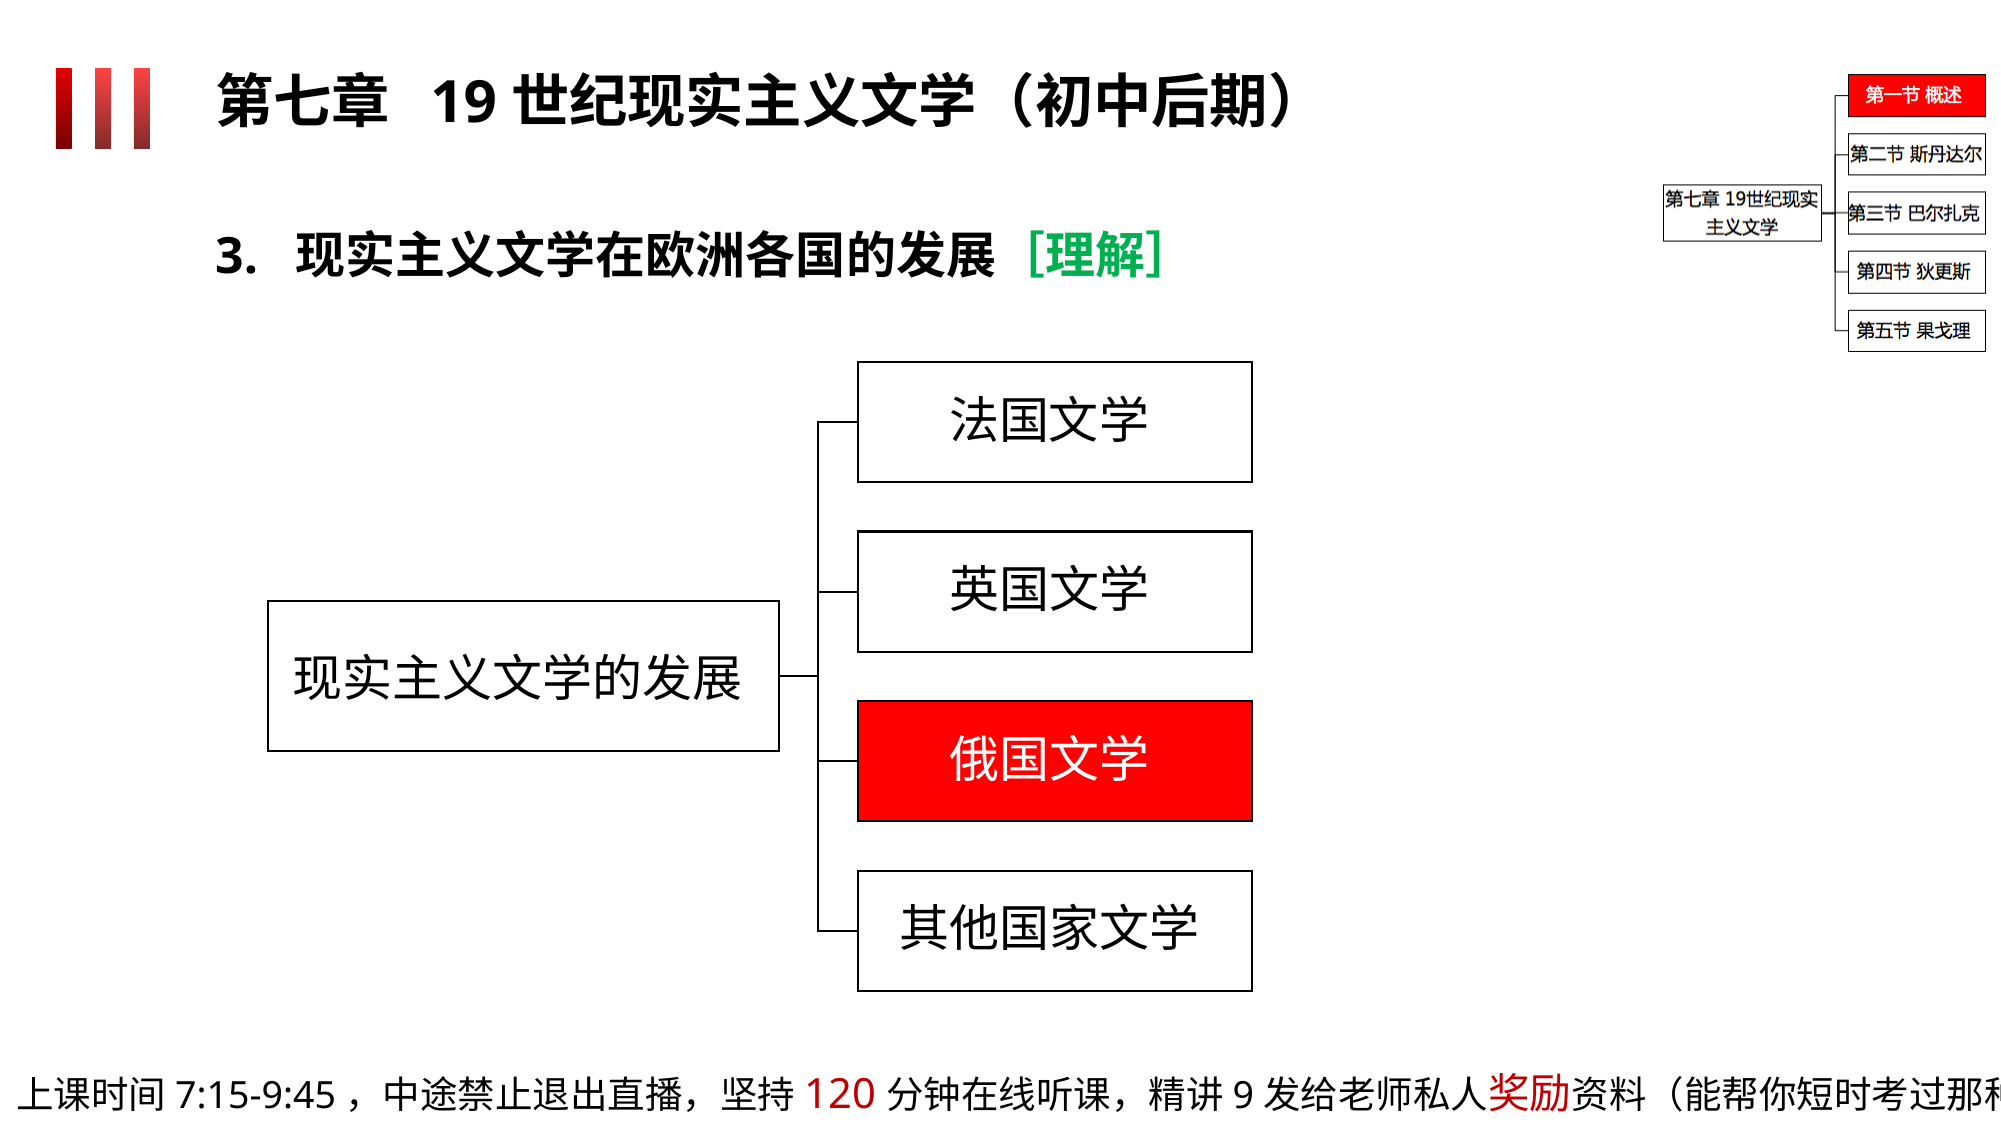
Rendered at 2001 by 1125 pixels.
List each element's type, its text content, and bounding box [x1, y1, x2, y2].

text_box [31, 361, 1489, 991]
picture [1614, 56, 2000, 362]
text_box 第七章 19世纪现实主义文学（初中后期） [200, 57, 1342, 142]
text_box 3. 现实主义文学在欧洲各国的发展［理解］ [200, 185, 1614, 291]
